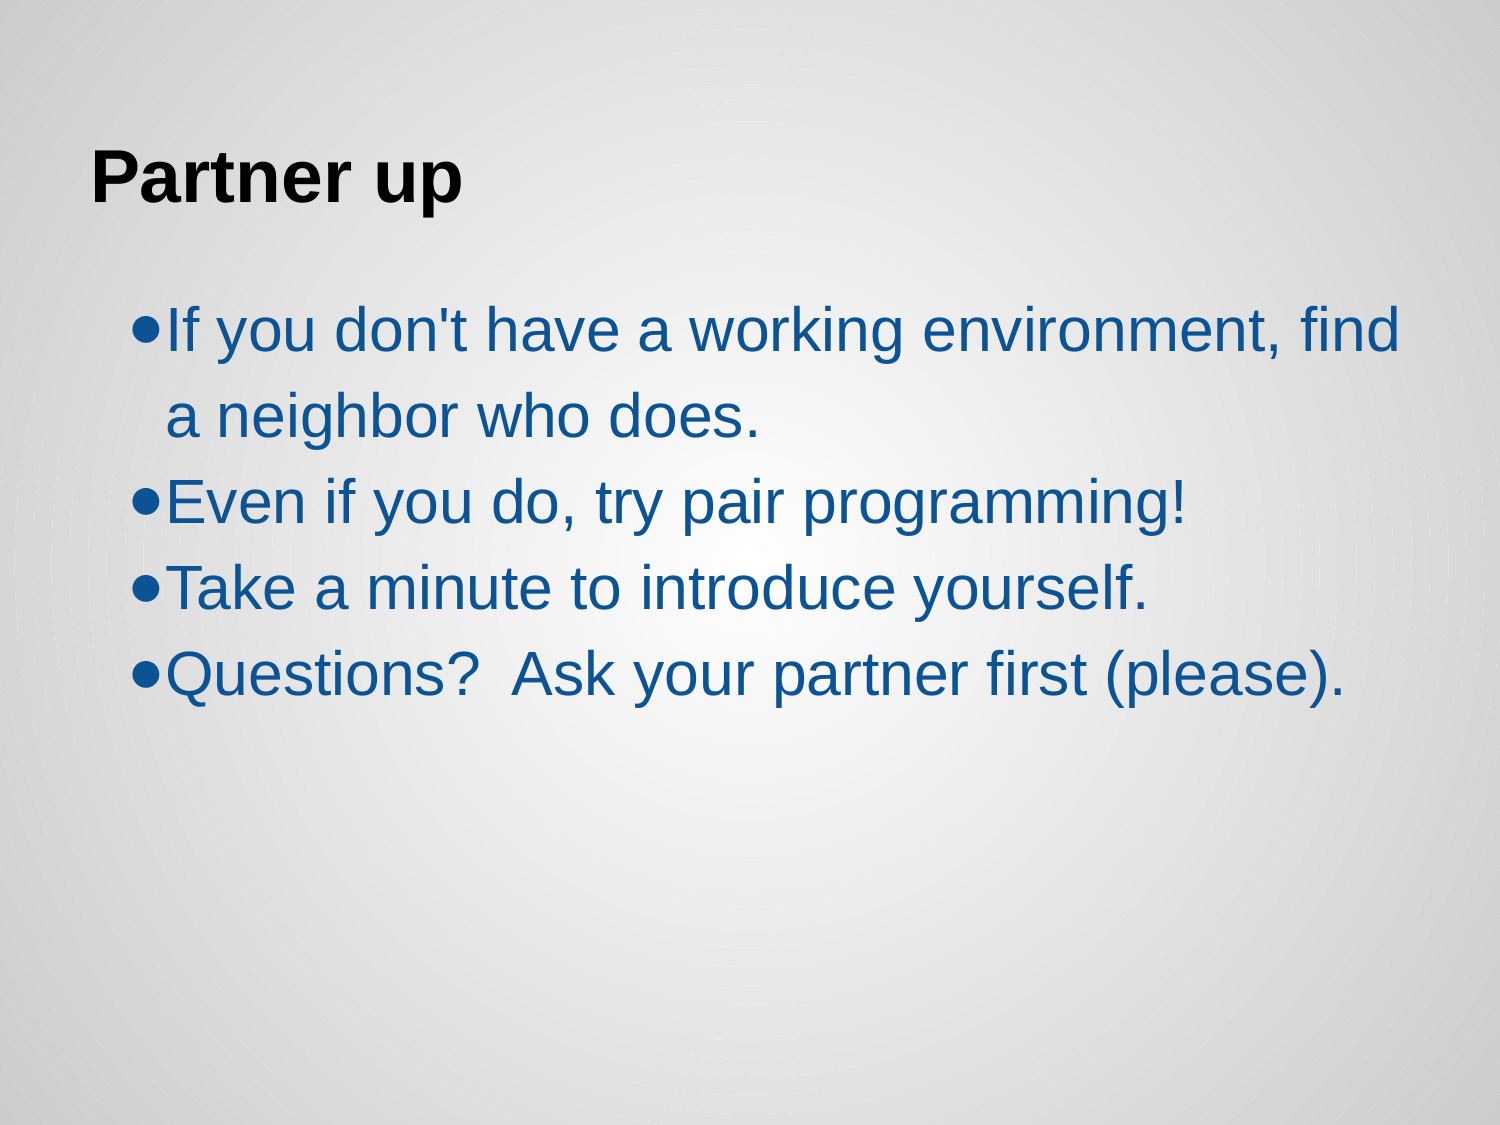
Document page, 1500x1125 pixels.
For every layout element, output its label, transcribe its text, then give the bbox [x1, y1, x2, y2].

list If you don't have a working environment, find a neighbor who does. Even if you do, try pair programming! Take a minute to introduce yourself. Questions? Ask your partner first (please). [75, 262, 1425, 1078]
title Partner up [75, 45, 1425, 233]
